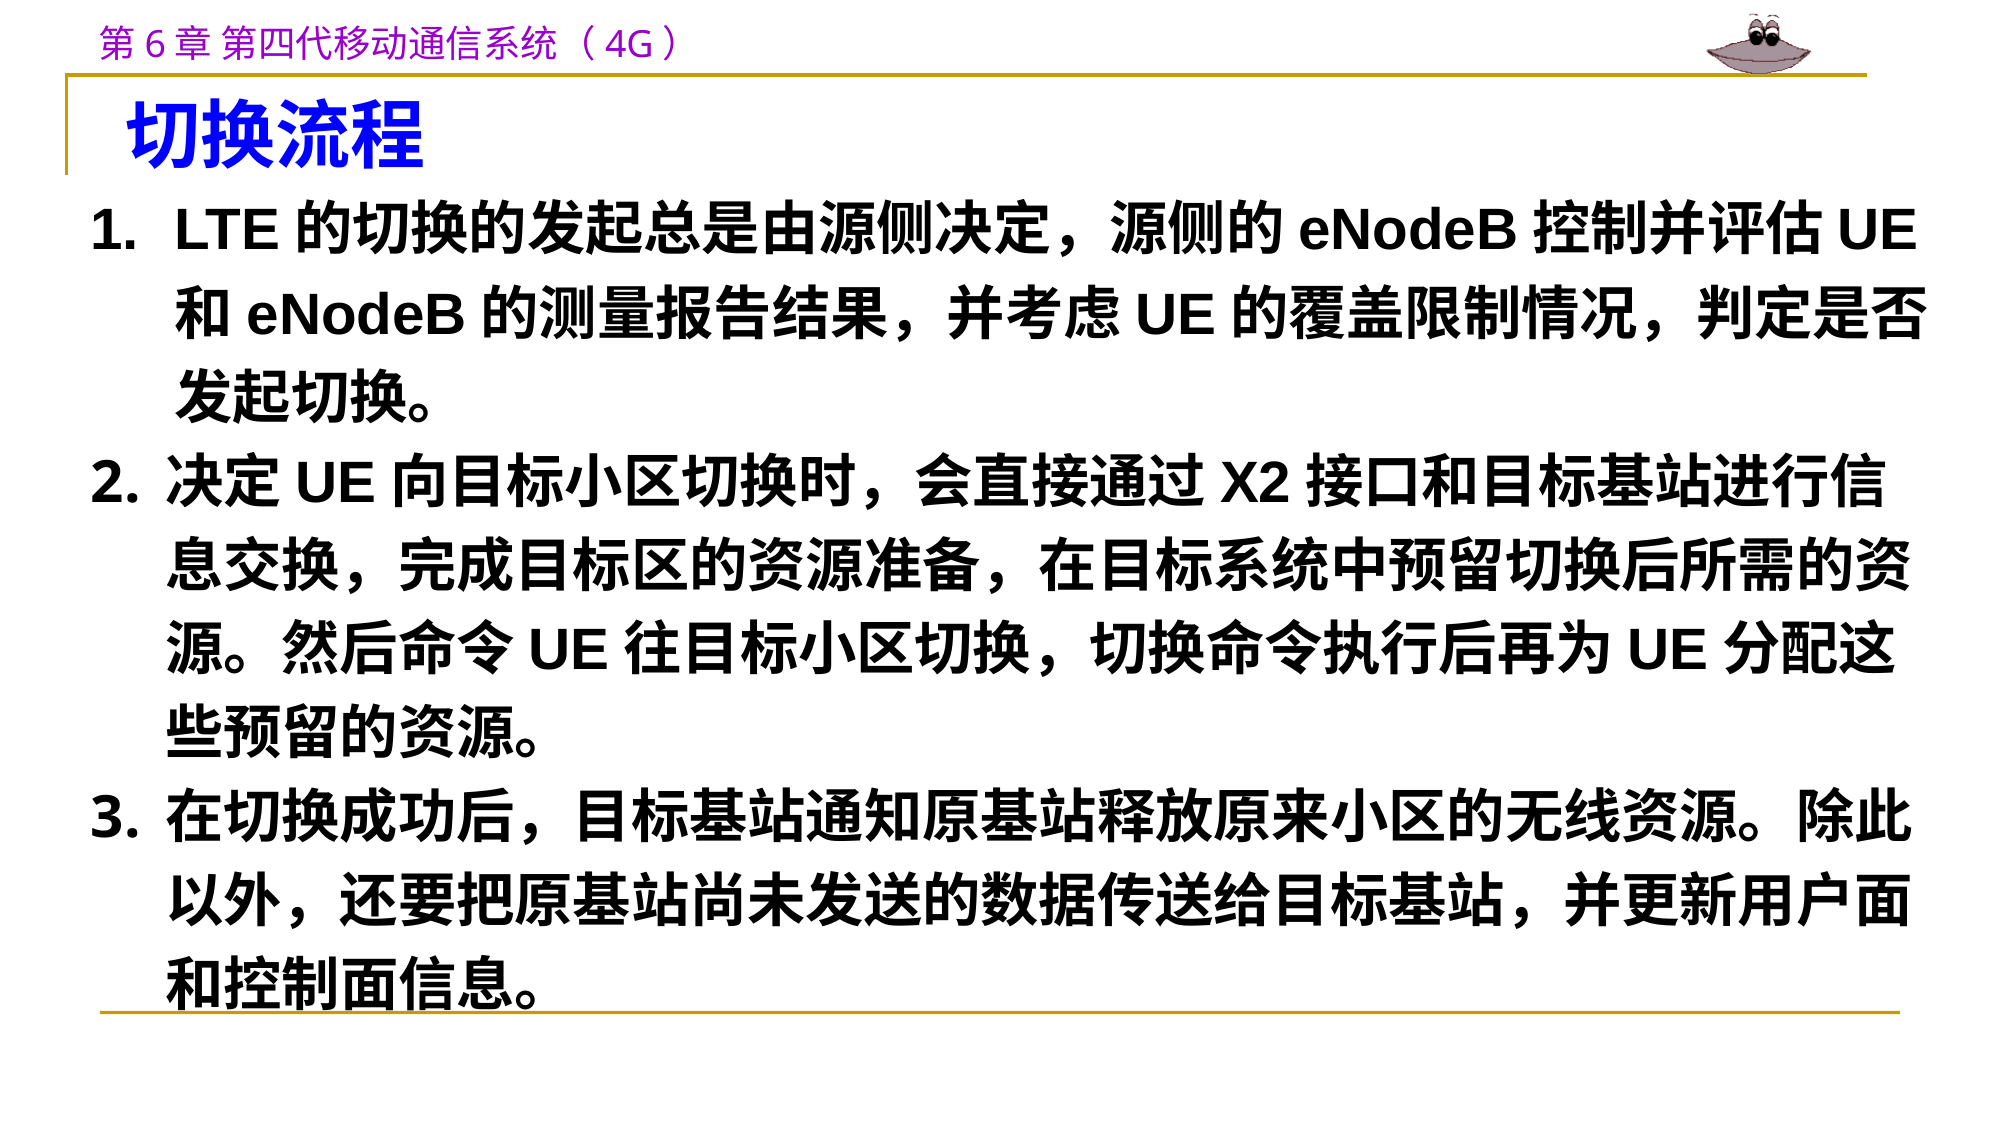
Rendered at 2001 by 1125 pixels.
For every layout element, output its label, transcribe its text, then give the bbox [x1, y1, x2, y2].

text_box 切换流程 LTE的切换的发起总是由源侧决定，源侧的eNodeB控制并评估UE和eNodeB的测量报告结果，并考虑UE的覆盖限制情况，判定是否发起切换。 决定UE向目标小区切换时，会直接通过X2接口和目标基站进行信息交换，完成目标区的资源准备，在目标系统中预留切换后所需的资源。然后命令UE往目标小区切换，切换命令执行后再为UE分配这些预留的资源。 在切换成功后，目标基站通知原基站释放原来小区的无线资源。除此以外，还要把原基站尚未发送的数据传送给目标基站，并更新用户面和控制面信息。 [75, 62, 1945, 1121]
picture [1650, 0, 1817, 62]
